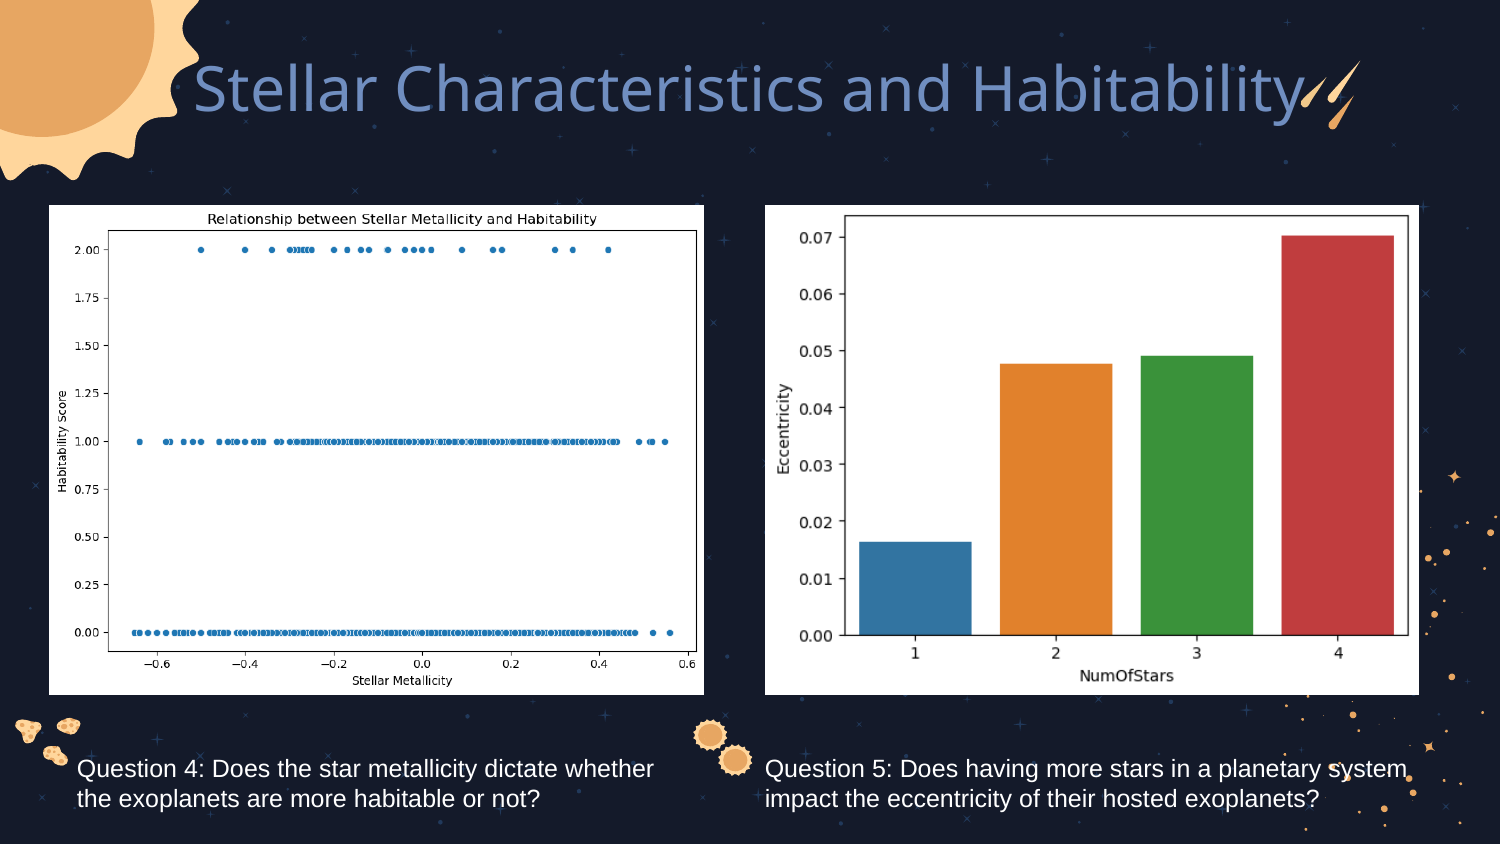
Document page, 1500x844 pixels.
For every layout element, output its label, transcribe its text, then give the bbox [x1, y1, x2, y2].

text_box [692, 719, 728, 751]
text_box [0, 0, 201, 181]
title Stellar Characteristics and Habitability [205, 39, 1383, 134]
text_box Question 5: Does having more stars in a planetary system impact the eccentricity of their hosted exoplanets? [750, 744, 1451, 820]
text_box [717, 744, 753, 776]
picture [48, 205, 704, 696]
picture [764, 205, 1419, 696]
text_box Question 4: Does the star metallicity dictate whether the exoplanets are more habitable or not? [62, 744, 681, 820]
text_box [14, 717, 84, 768]
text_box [1299, 60, 1361, 130]
